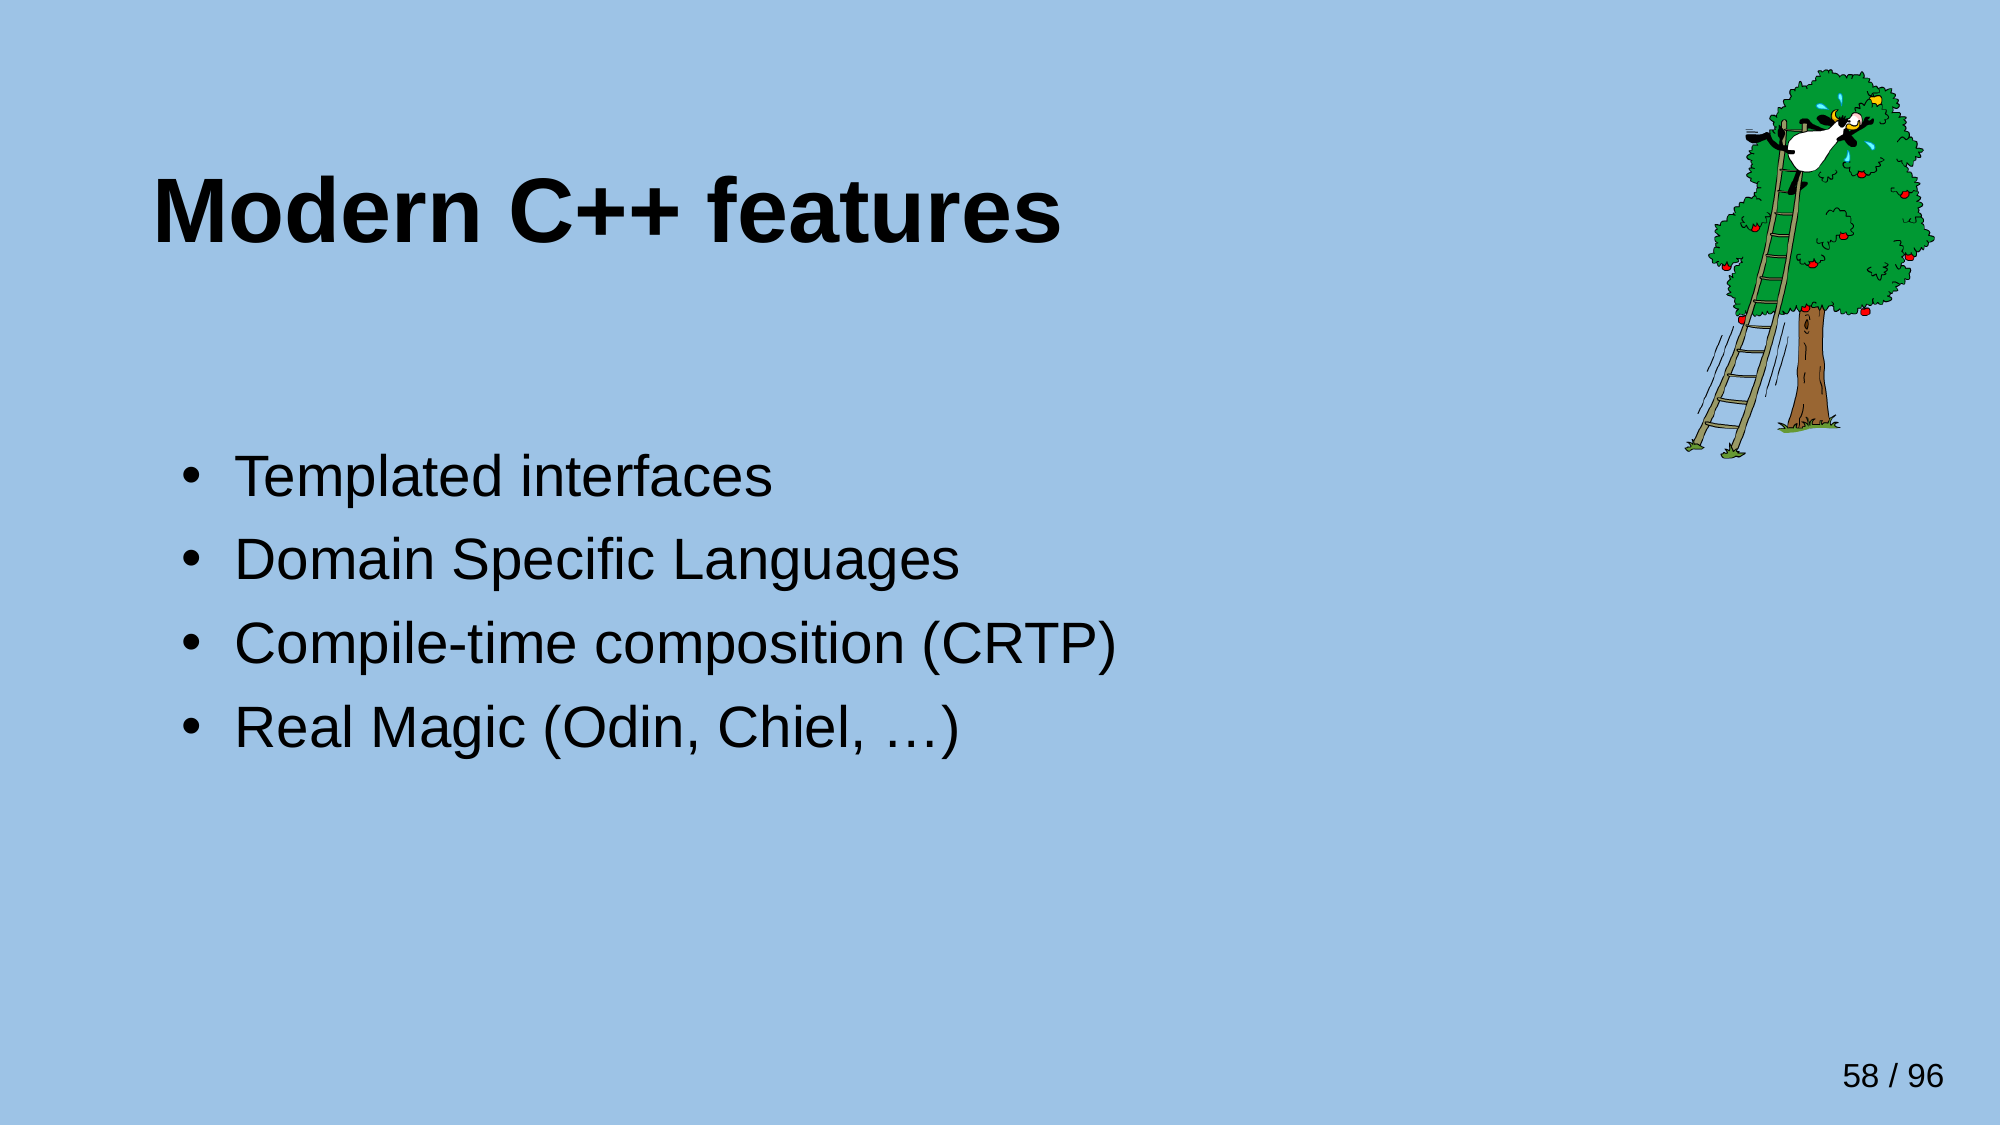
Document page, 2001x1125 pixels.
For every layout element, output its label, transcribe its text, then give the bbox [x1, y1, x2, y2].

picture [1683, 68, 1935, 459]
list Templated interfaces Domain Specific Languages Compile-time composition (CRTP) Real Magic (Odin, Chiel, …) [166, 347, 1935, 974]
title Modern C++ features [137, 103, 1683, 322]
